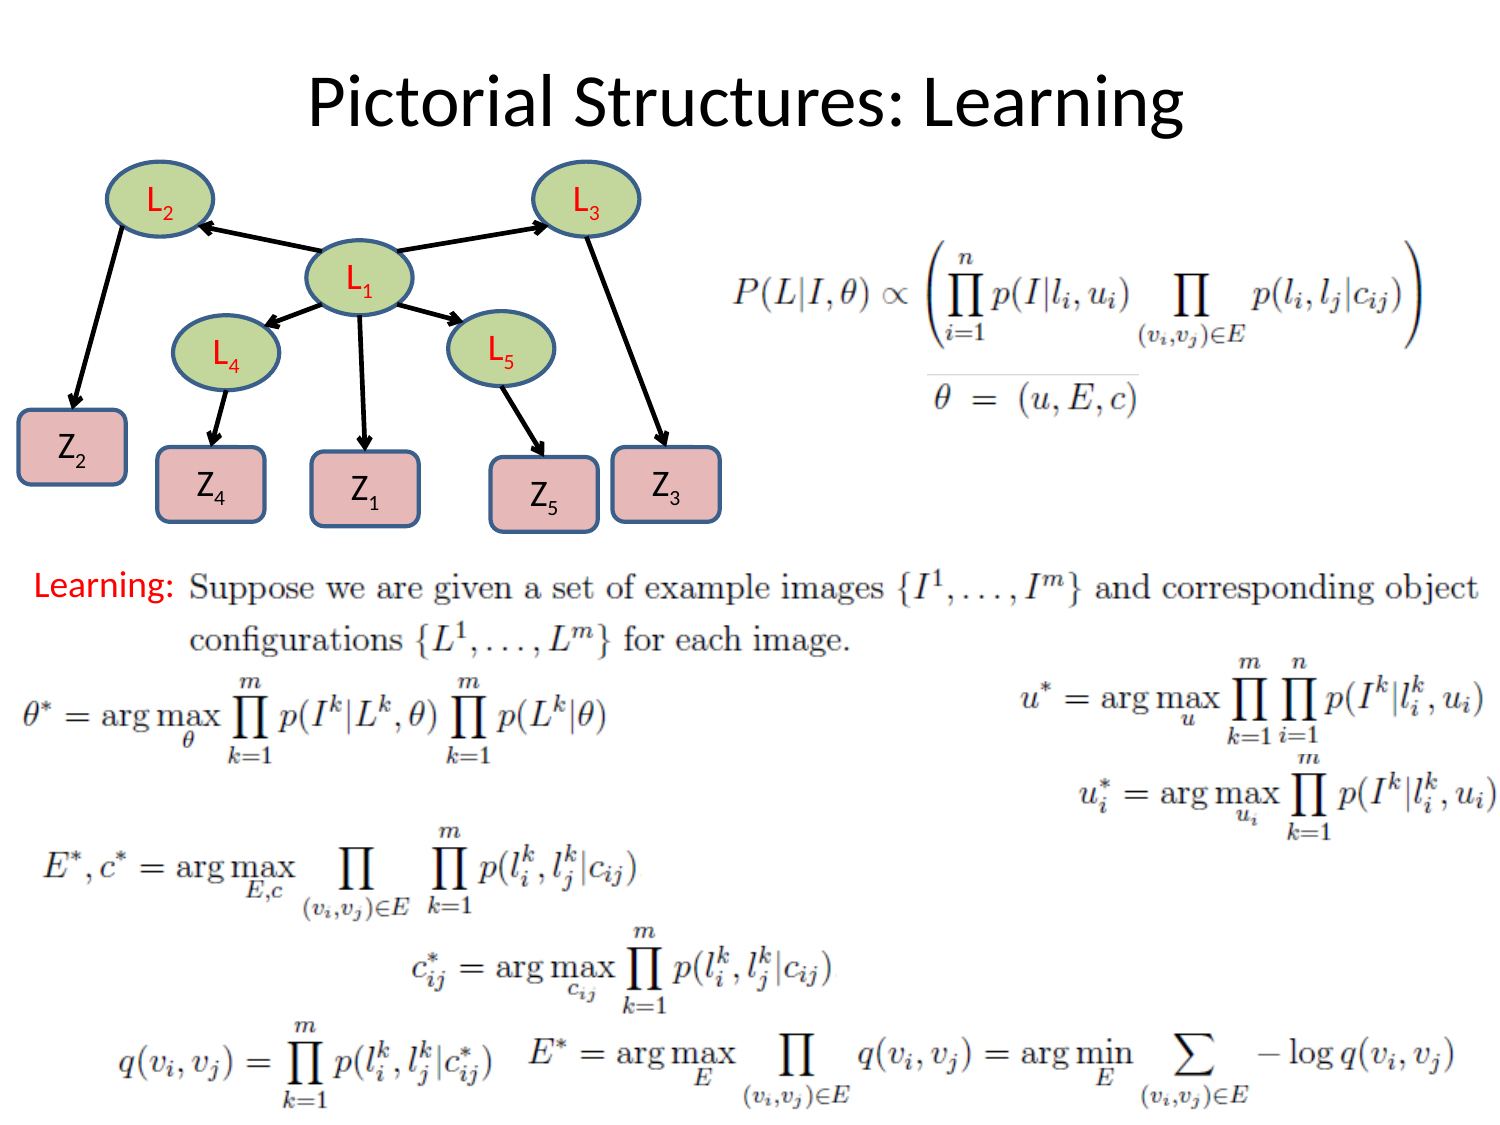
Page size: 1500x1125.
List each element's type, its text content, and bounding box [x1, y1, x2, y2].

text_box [501, 385, 545, 458]
text_box Z1 [309, 449, 421, 529]
picture [11, 561, 1500, 845]
title Pictorial Structures: Learning [72, 2, 1422, 190]
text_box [197, 225, 323, 252]
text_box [396, 225, 549, 252]
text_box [359, 314, 366, 452]
picture [21, 812, 642, 923]
text_box Learning: [18, 552, 190, 612]
text_box Z2 [16, 407, 128, 487]
text_box L5 [446, 309, 557, 389]
text_box L4 [170, 313, 282, 393]
text_box Z5 [488, 454, 600, 534]
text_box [586, 236, 667, 448]
text_box Z3 [610, 444, 722, 524]
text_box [71, 225, 123, 410]
picture [105, 924, 1459, 1117]
picture [711, 236, 1431, 361]
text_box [396, 303, 464, 323]
picture [926, 374, 1139, 419]
text_box L2 [104, 159, 216, 239]
text_box L1 [304, 238, 415, 318]
text_box Z4 [155, 444, 267, 524]
text_box L3 [531, 159, 642, 239]
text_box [263, 303, 323, 327]
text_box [210, 390, 227, 448]
